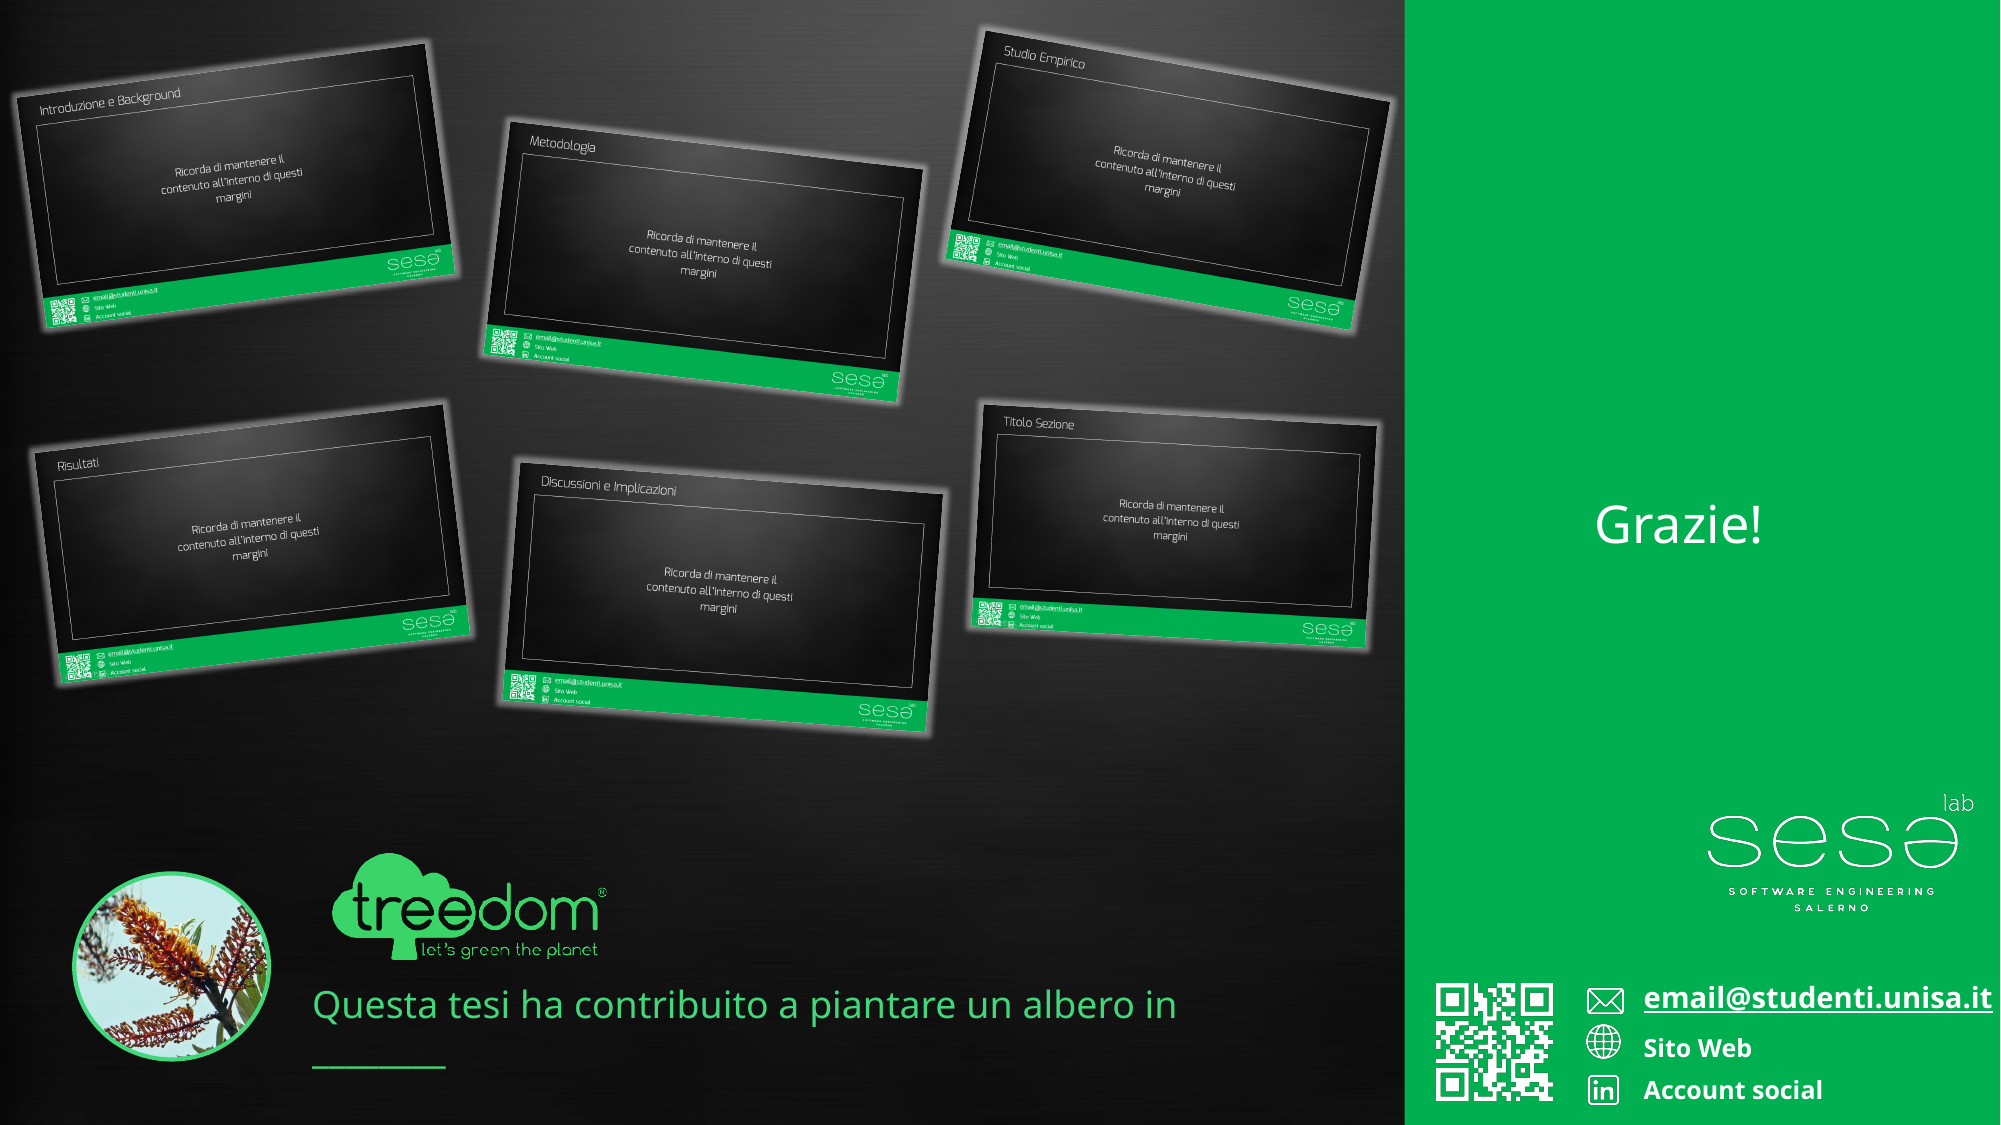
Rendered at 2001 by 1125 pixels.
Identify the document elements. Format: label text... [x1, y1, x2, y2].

text_box [1404, 0, 2000, 1125]
picture [1436, 983, 1553, 1101]
text_box Account social [1629, 1070, 2000, 1113]
picture [0, 0, 1404, 1125]
picture [1588, 1075, 1619, 1106]
text_box Questa tesi ha contribuito a piantare un albero in ________ [303, 972, 1219, 1080]
picture [1587, 982, 1624, 1020]
text_box email@studenti.unisa.it [1629, 972, 2000, 1024]
picture [1586, 1024, 1621, 1059]
text_box Grazie! [1580, 482, 1772, 562]
text_box Sito Web [1629, 1024, 2000, 1070]
picture [1676, 777, 1989, 929]
